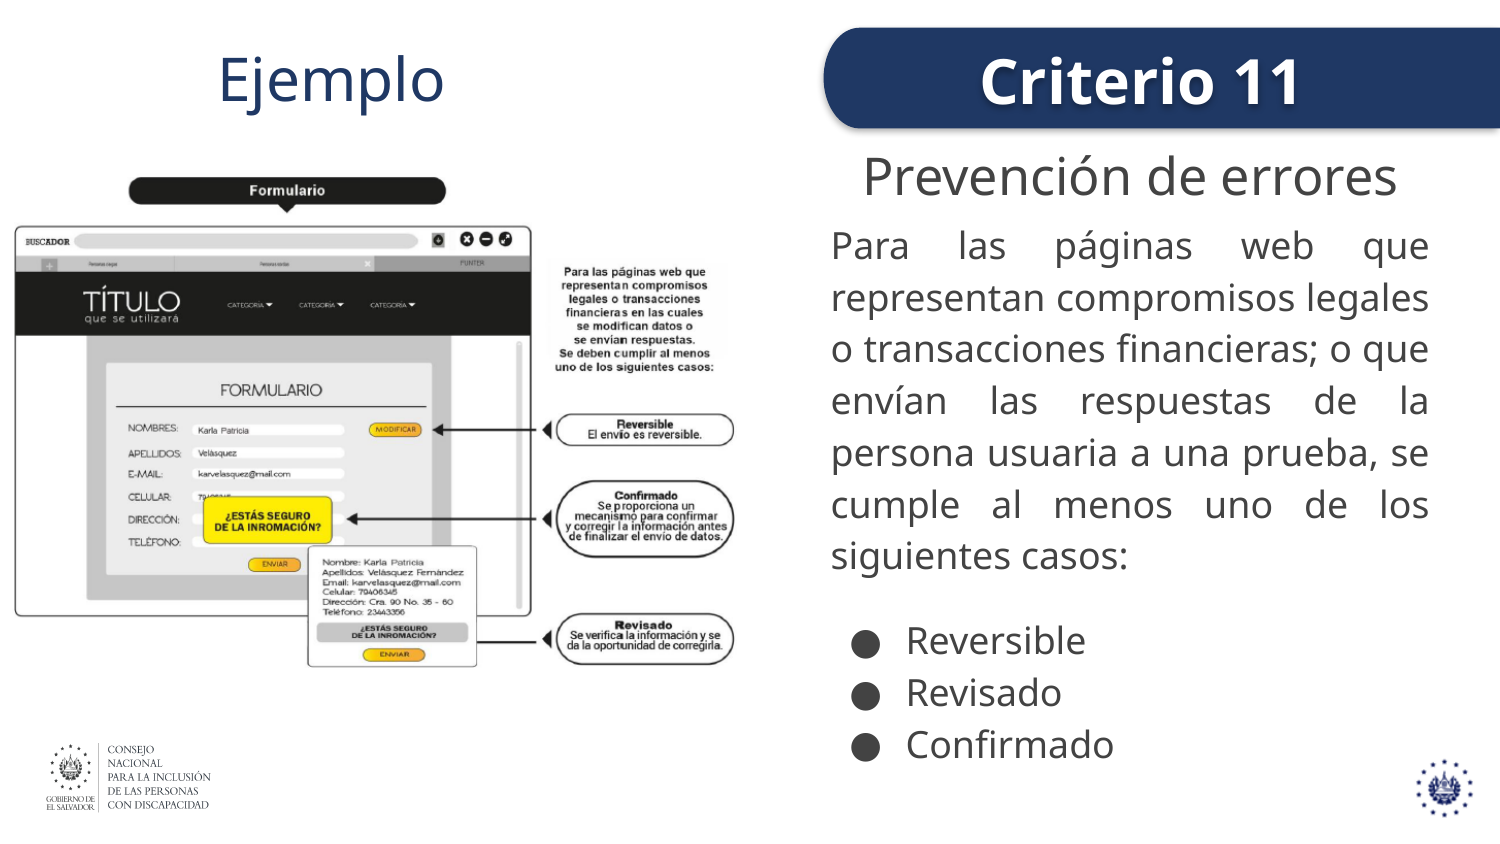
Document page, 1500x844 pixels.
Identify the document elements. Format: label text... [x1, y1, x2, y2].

picture [1401, 755, 1500, 844]
text_box [841, 27, 1500, 129]
list Para las páginas web que representan compromisos legales o transacciones financieras; o que envían las respuestas de la persona usuaria a una prueba, se cumple al menos uno de los siguientes casos: Reversible Revisado Confirmado [815, 257, 1446, 724]
picture [12, 173, 738, 671]
title Ejemplo [0, 18, 664, 129]
text_box Criterio 11 [819, 36, 1465, 123]
title Prevención de errores [798, 132, 1463, 221]
picture [37, 732, 216, 821]
